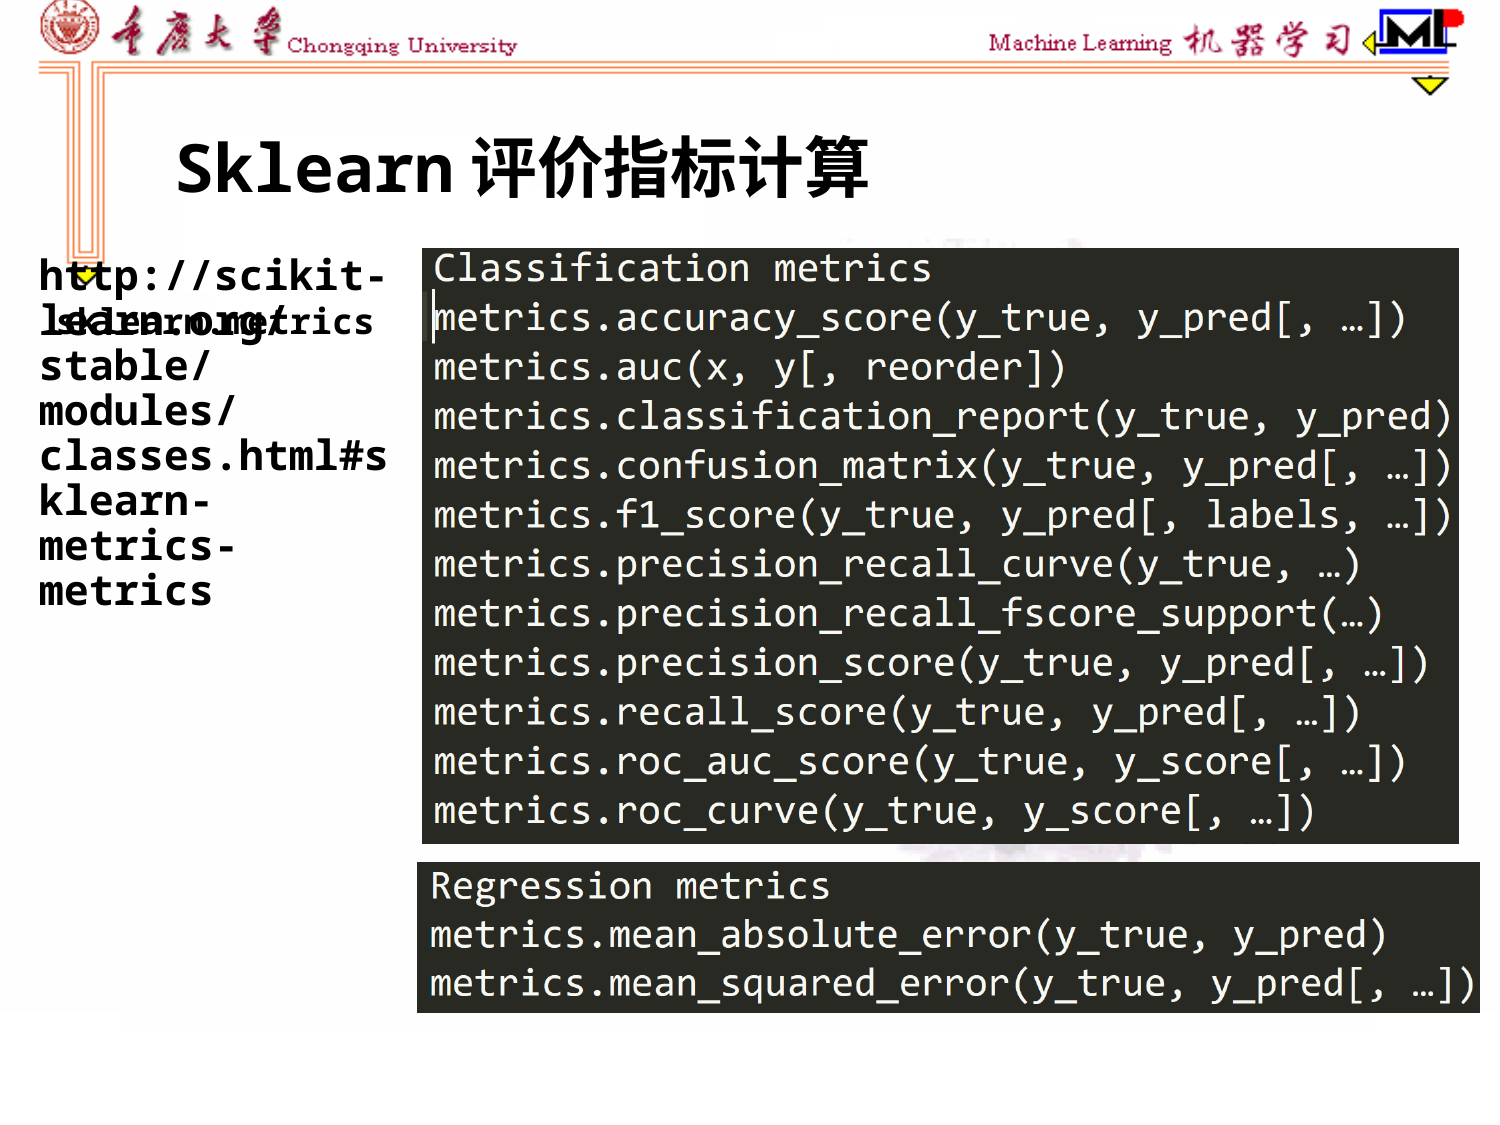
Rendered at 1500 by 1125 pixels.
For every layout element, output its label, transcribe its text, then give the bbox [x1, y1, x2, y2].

text_box http://scikit-learn.org/stable/modules/classes.html#sklearn-metrics-metrics [24, 444, 417, 622]
text_box sklearn.metrics [41, 261, 408, 350]
picture [0, 0, 1500, 1032]
list Sklearn评价指标计算 [159, 128, 1453, 214]
